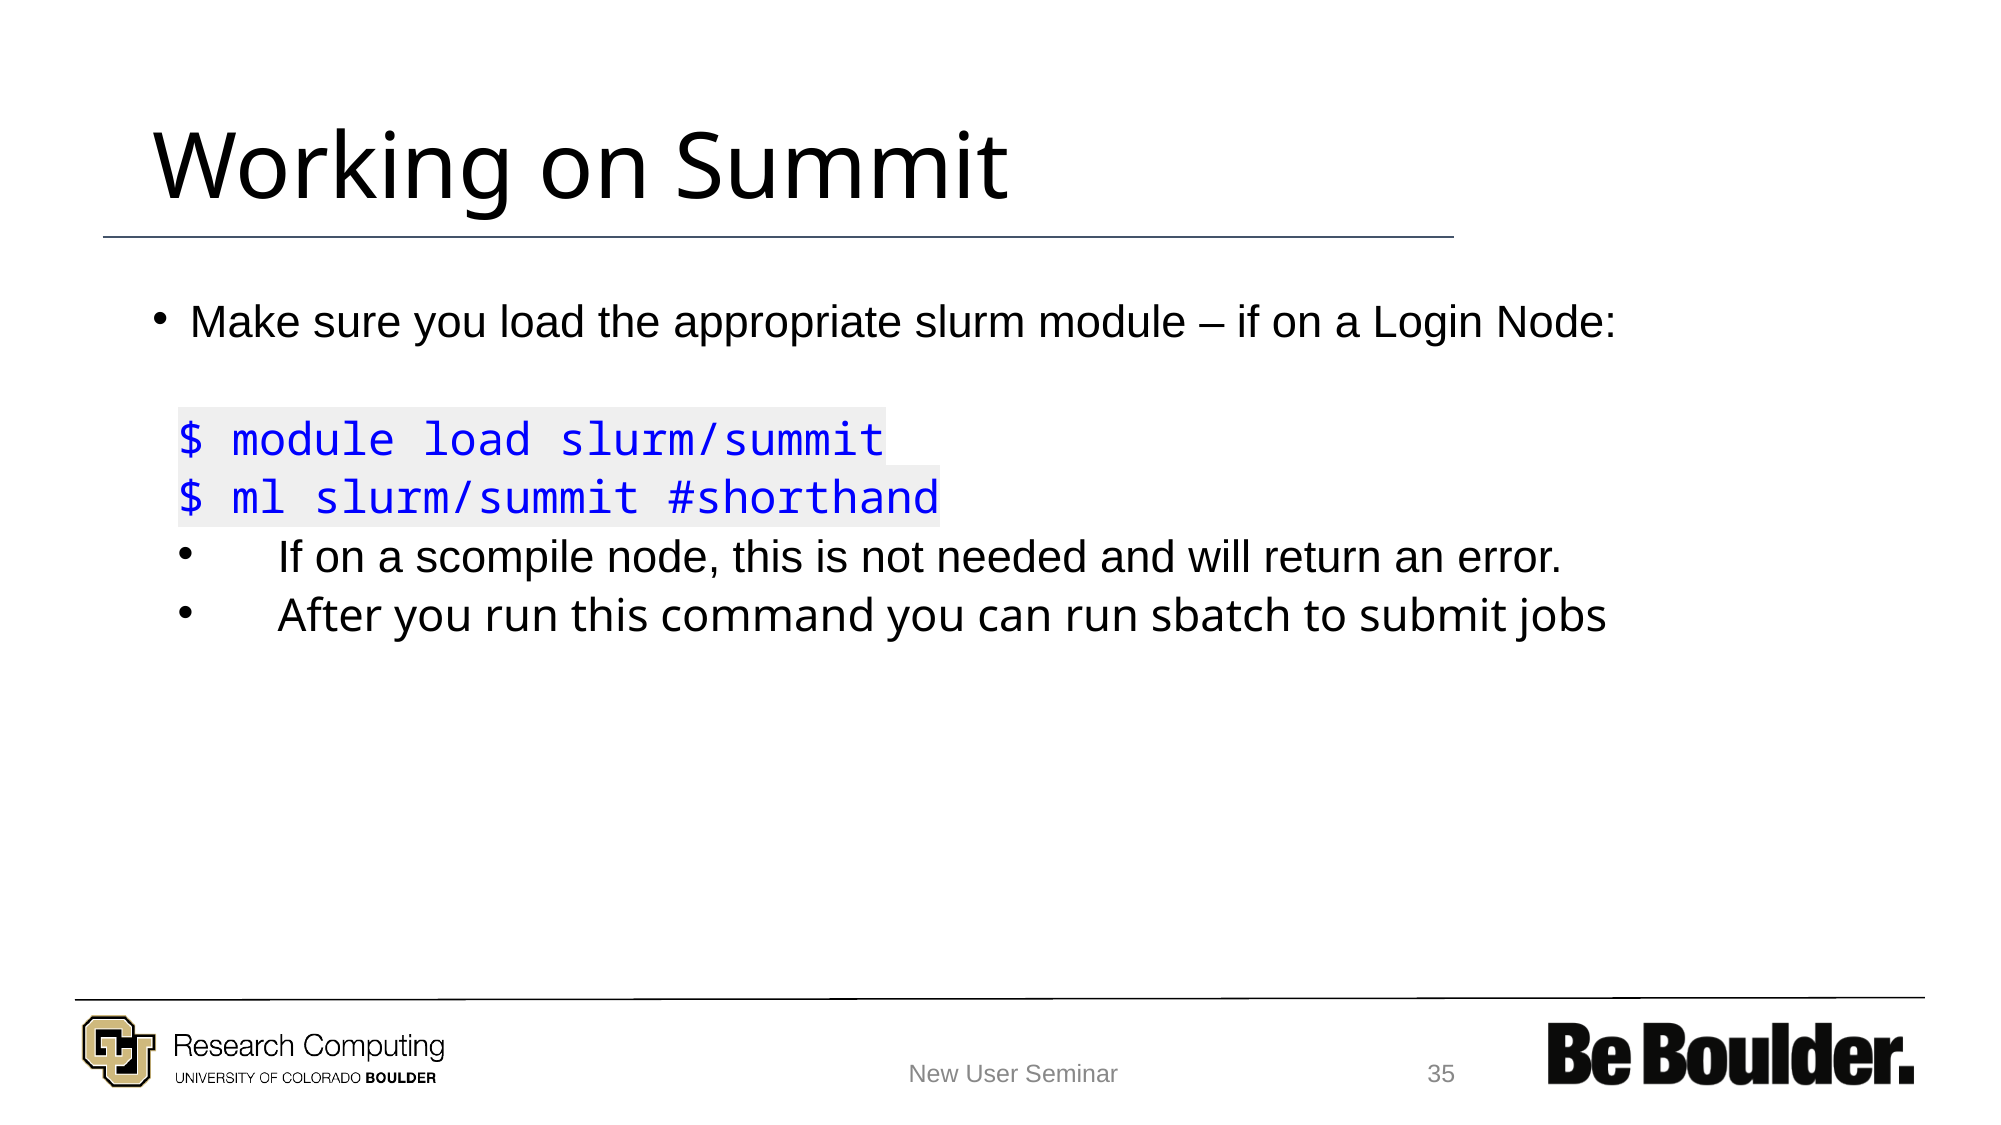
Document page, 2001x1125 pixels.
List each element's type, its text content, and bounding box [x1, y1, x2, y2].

title Working on Summit [137, 59, 1863, 278]
footer New User Seminar [676, 1042, 1352, 1103]
picture [1524, 1015, 1938, 1088]
slide_number ‹#› [1412, 1042, 1525, 1103]
picture [81, 1015, 444, 1088]
list Make sure you load the appropriate slurm module – if on a Login Node: $ module load slurm/summit $ ml slurm/summit #shorthand If on a scompile node, this is not needed and will return an error. After you run this command you can run sbatch to submit jobs [137, 299, 1863, 983]
